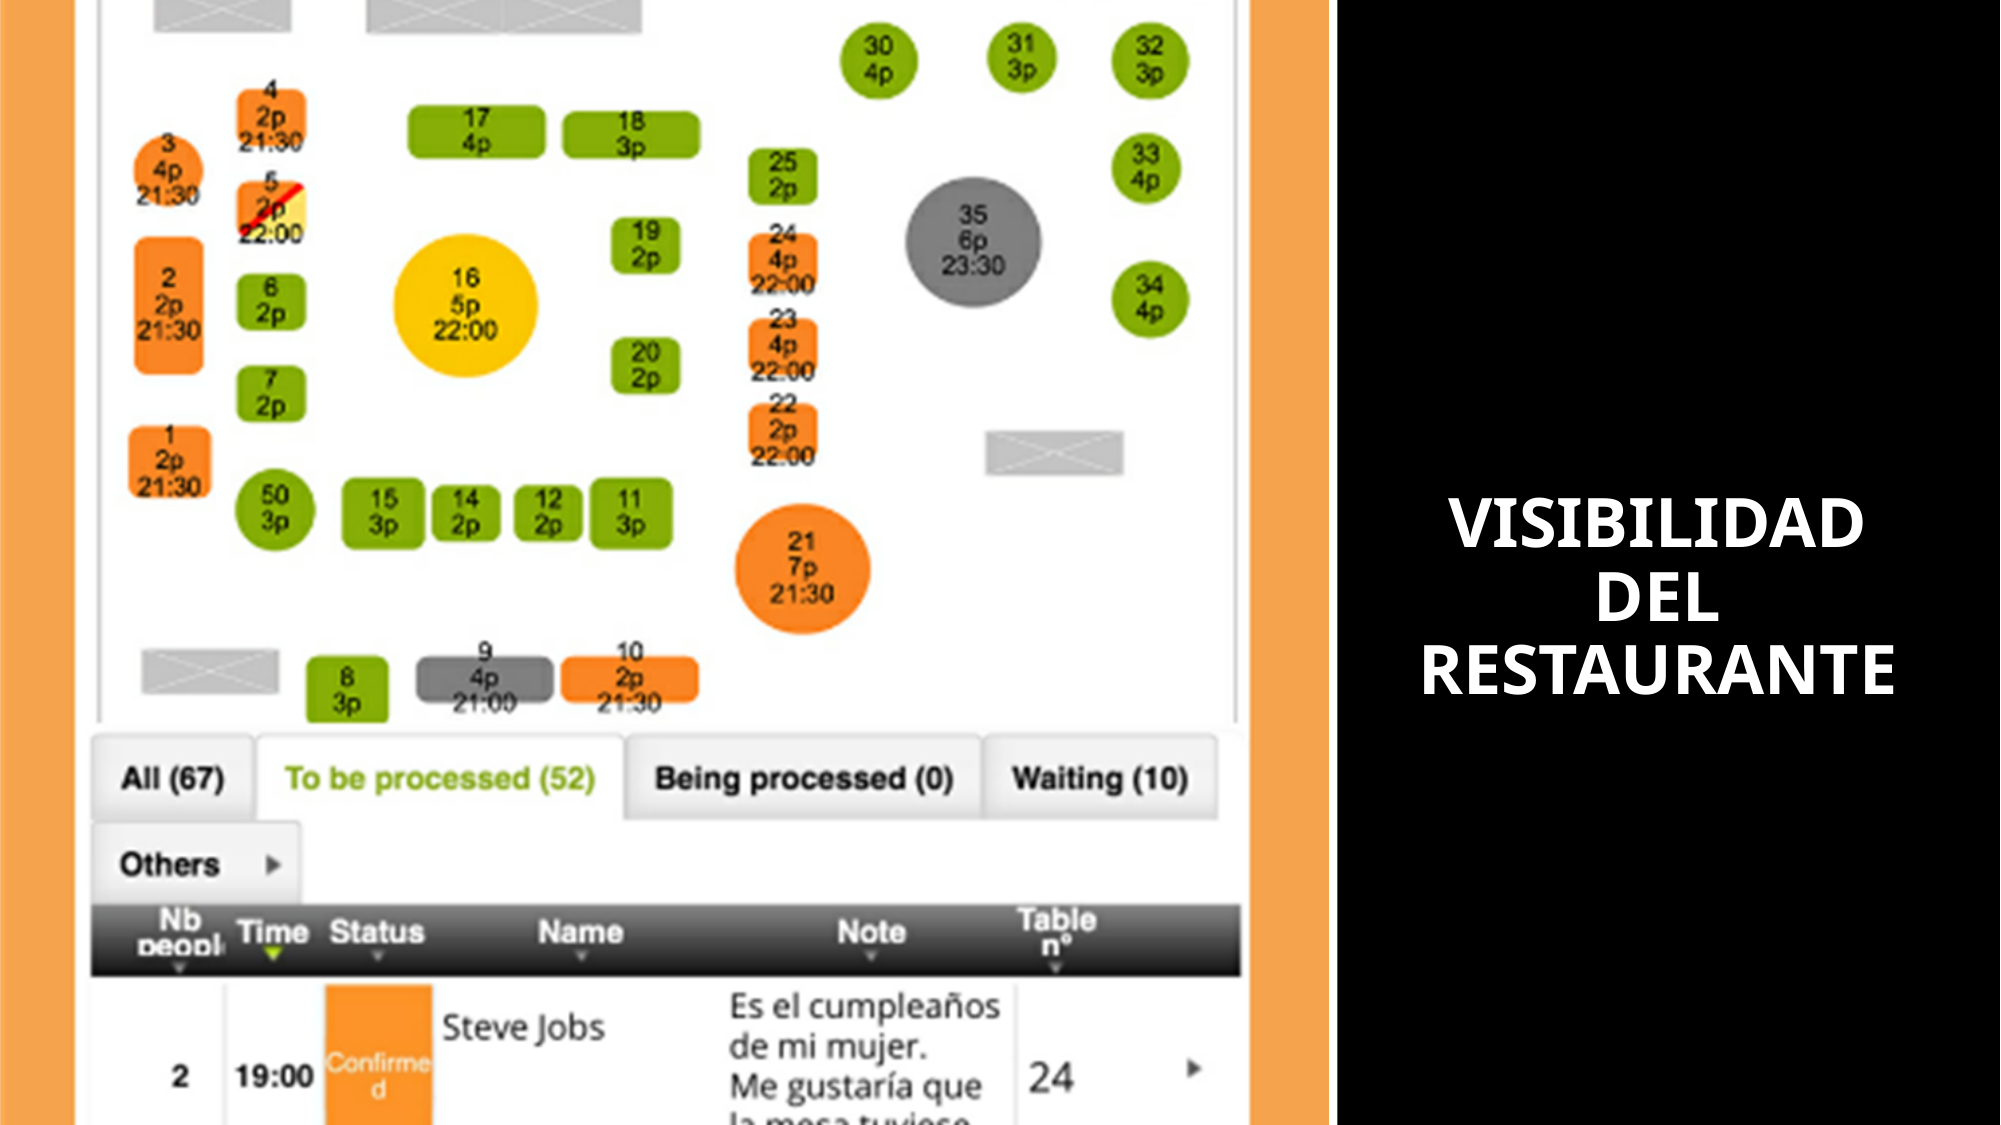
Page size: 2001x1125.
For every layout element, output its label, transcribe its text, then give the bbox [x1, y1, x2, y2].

title VISIBILIDAD DEL RESTAURANTE [1401, 408, 1914, 717]
picture [0, 0, 1329, 1125]
